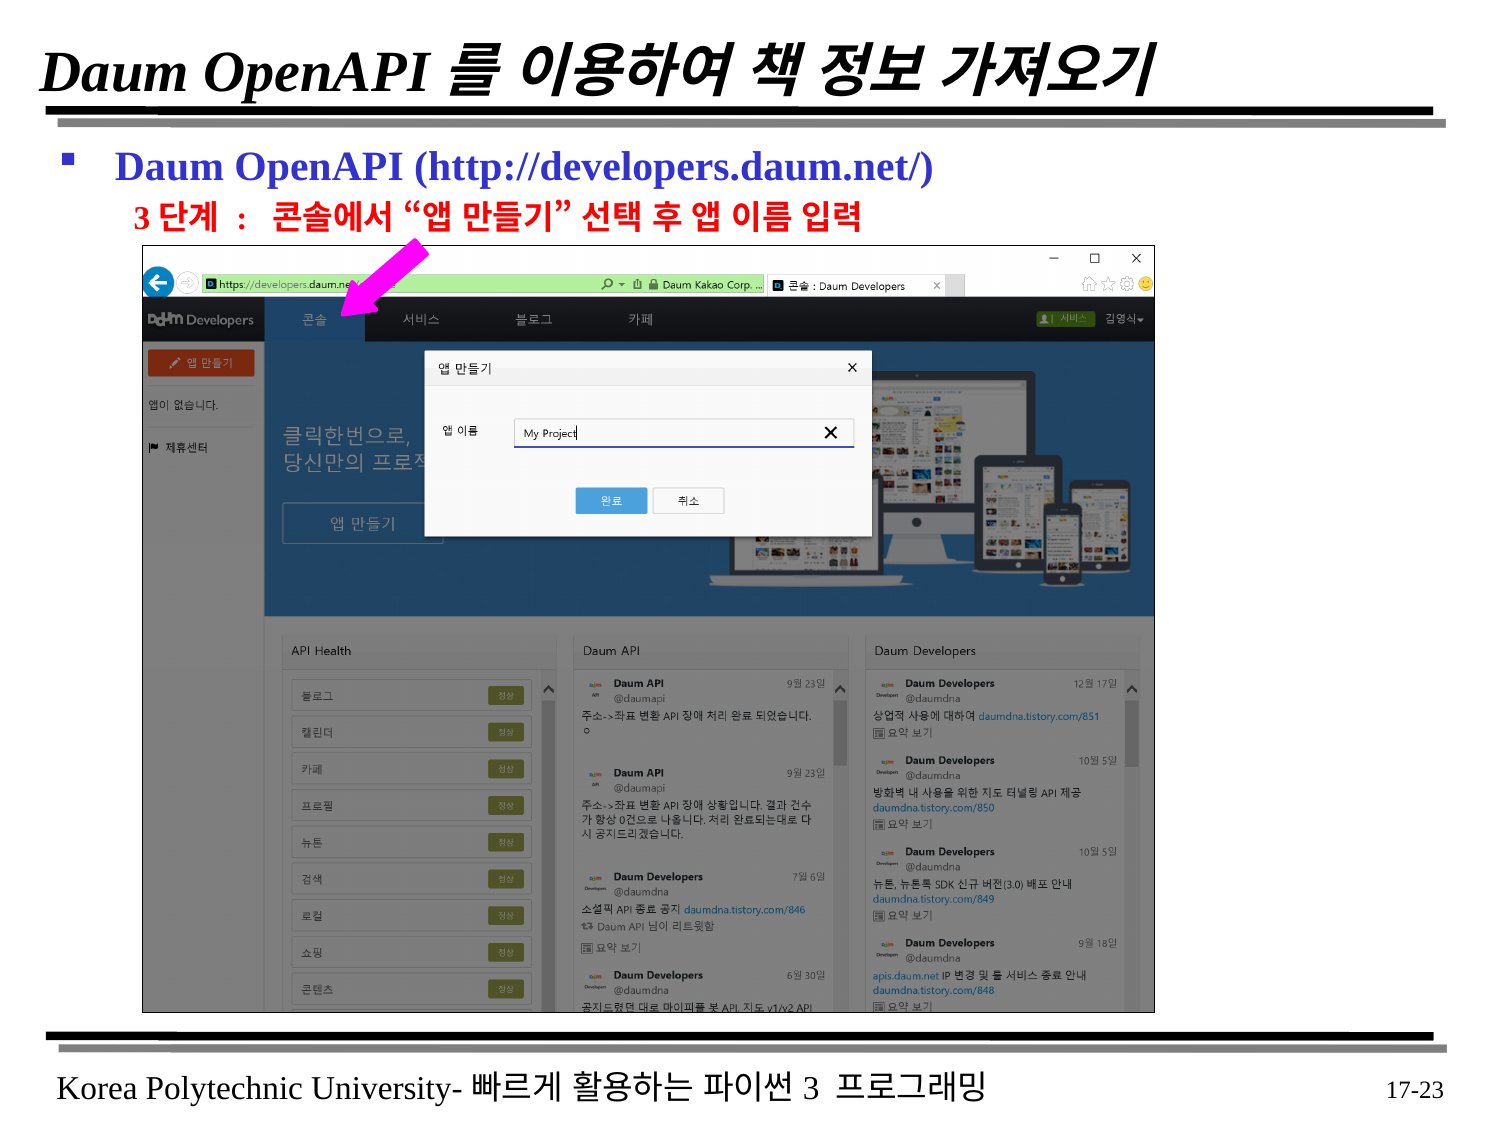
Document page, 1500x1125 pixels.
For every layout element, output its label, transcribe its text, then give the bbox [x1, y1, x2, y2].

picture [141, 244, 1155, 1014]
text_box [704, 189, 736, 243]
title Daum OpenAPI를 이용하여 책 정보 가져오기 [25, 25, 1301, 101]
slide_number 17-23 [1333, 1066, 1460, 1115]
text_box [408, 238, 421, 243]
text_box Daum OpenAPI (http://developers.daum.net/) 3단계 : 콘솔에서 “앱 만들기” 선택 후 앱 이름 입력 [43, 131, 1450, 977]
